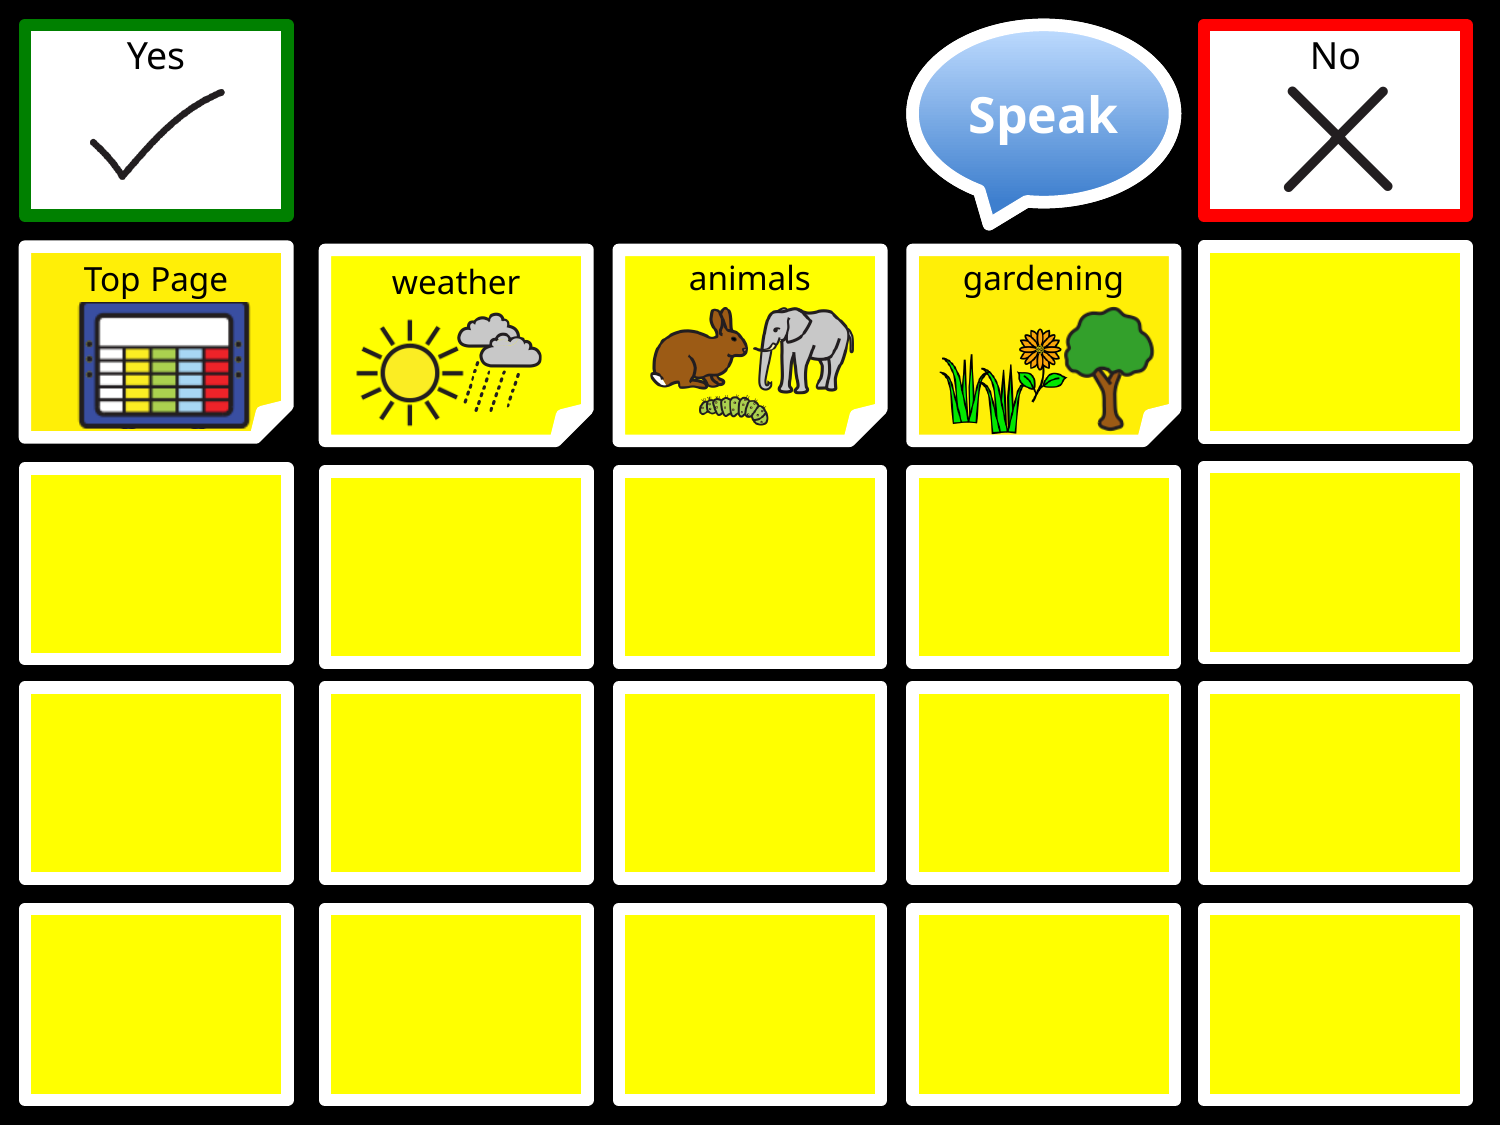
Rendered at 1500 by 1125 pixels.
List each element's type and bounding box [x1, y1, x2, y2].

text_box [24, 687, 288, 879]
text_box [1204, 687, 1467, 879]
text_box [618, 471, 882, 663]
text_box [324, 249, 588, 441]
picture [1274, 74, 1403, 203]
picture [74, 53, 238, 216]
text_box [1204, 909, 1467, 1100]
picture [935, 296, 1182, 442]
text_box [618, 249, 882, 450]
text_box [24, 24, 288, 216]
text_box [912, 471, 1175, 663]
text_box [24, 246, 288, 438]
text_box [24, 468, 288, 660]
text_box [618, 909, 882, 1100]
text_box [1204, 246, 1467, 438]
text_box [324, 687, 588, 879]
text_box [24, 909, 288, 1100]
text_box [912, 687, 1175, 879]
text_box [912, 24, 1176, 225]
text_box [1204, 467, 1467, 658]
text_box [912, 909, 1175, 1100]
picture [343, 303, 560, 440]
text_box [1204, 24, 1467, 216]
picture [62, 301, 267, 429]
text_box [324, 909, 588, 1100]
text_box [324, 471, 588, 663]
text_box [912, 249, 1176, 441]
text_box [1032, 405, 1037, 441]
text_box [618, 687, 882, 879]
